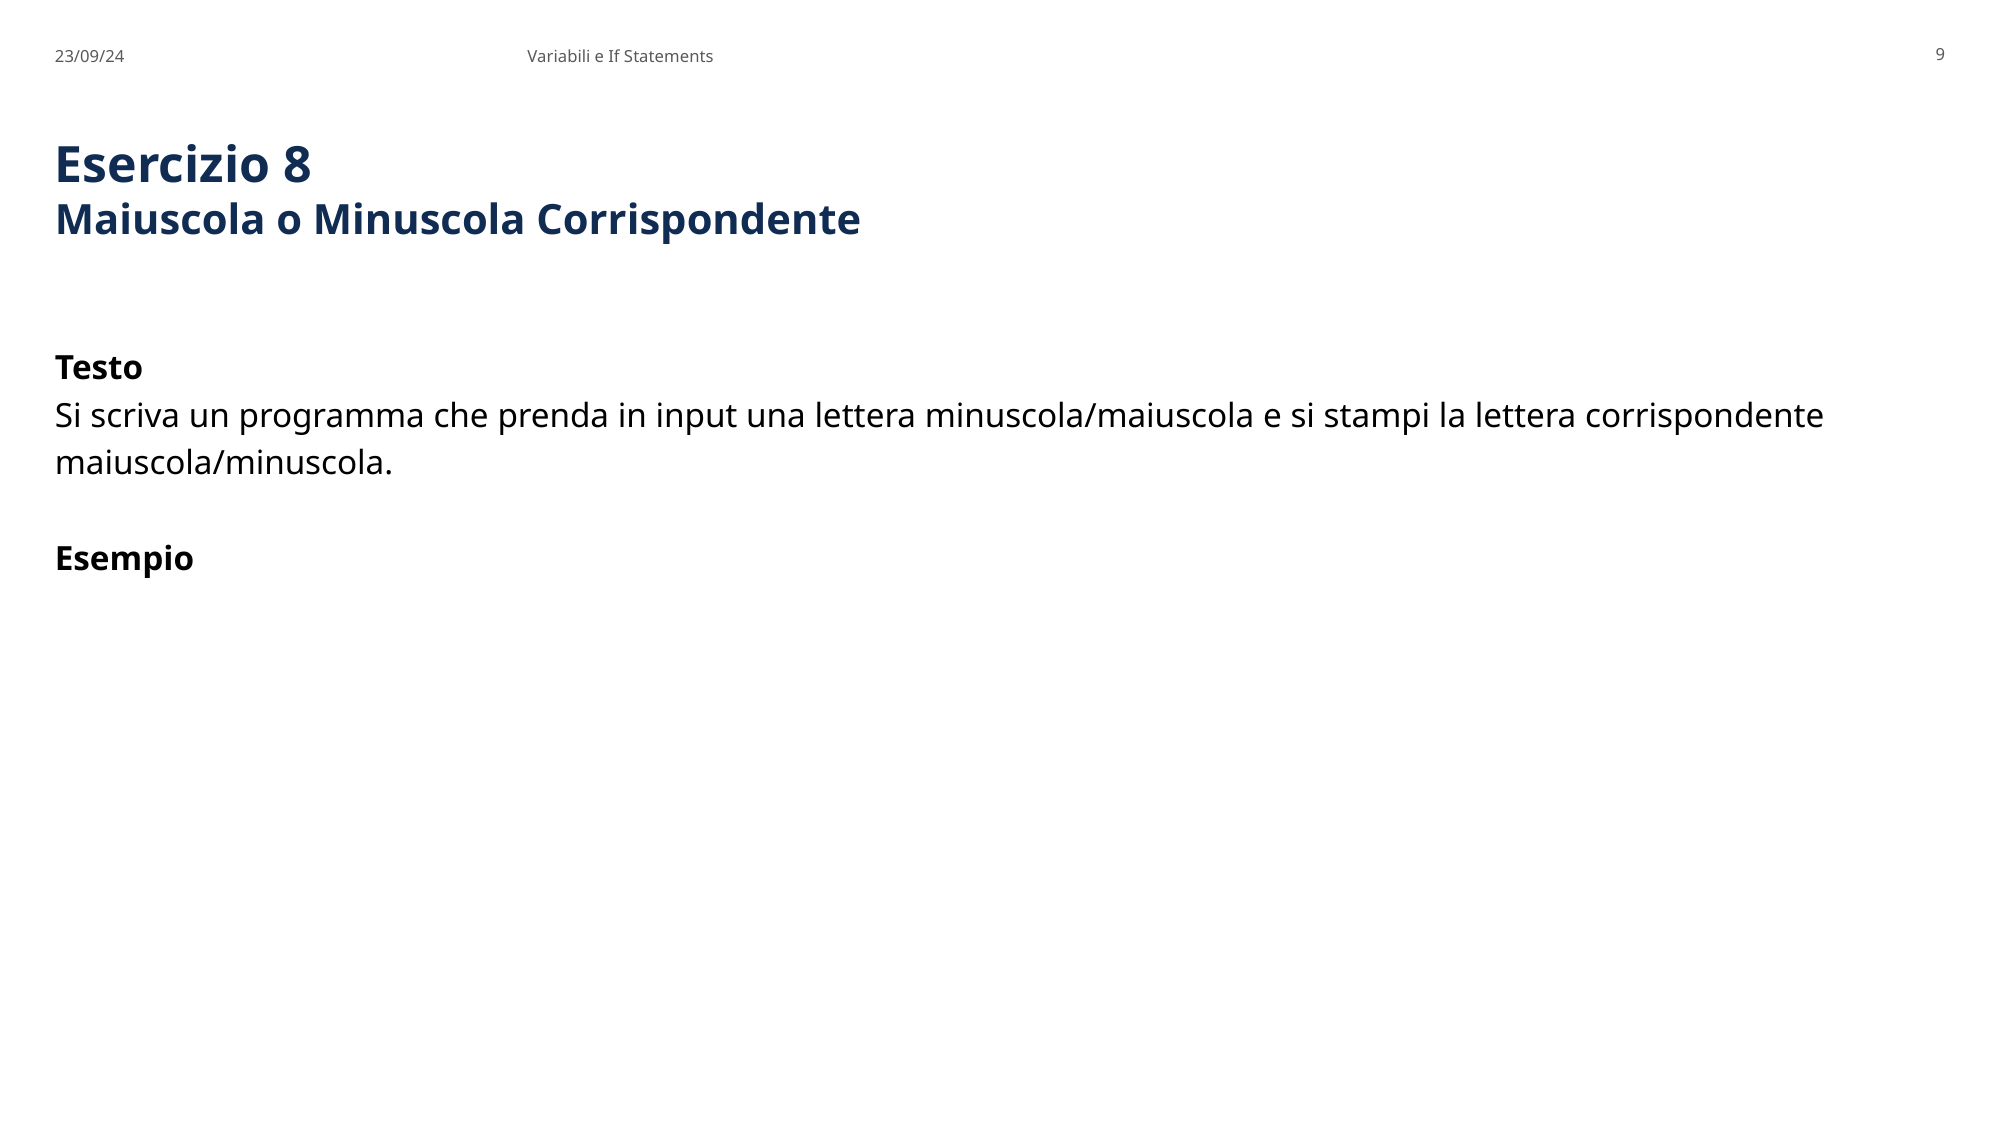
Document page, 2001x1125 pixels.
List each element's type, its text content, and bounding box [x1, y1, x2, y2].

title Esercizio 8 Maiuscola o Minuscola Corrispondente [54, 132, 1473, 271]
footer Variabili e If Statements [527, 6, 1203, 67]
slide_number 9 [1774, 6, 1945, 67]
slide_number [54, 6, 446, 67]
